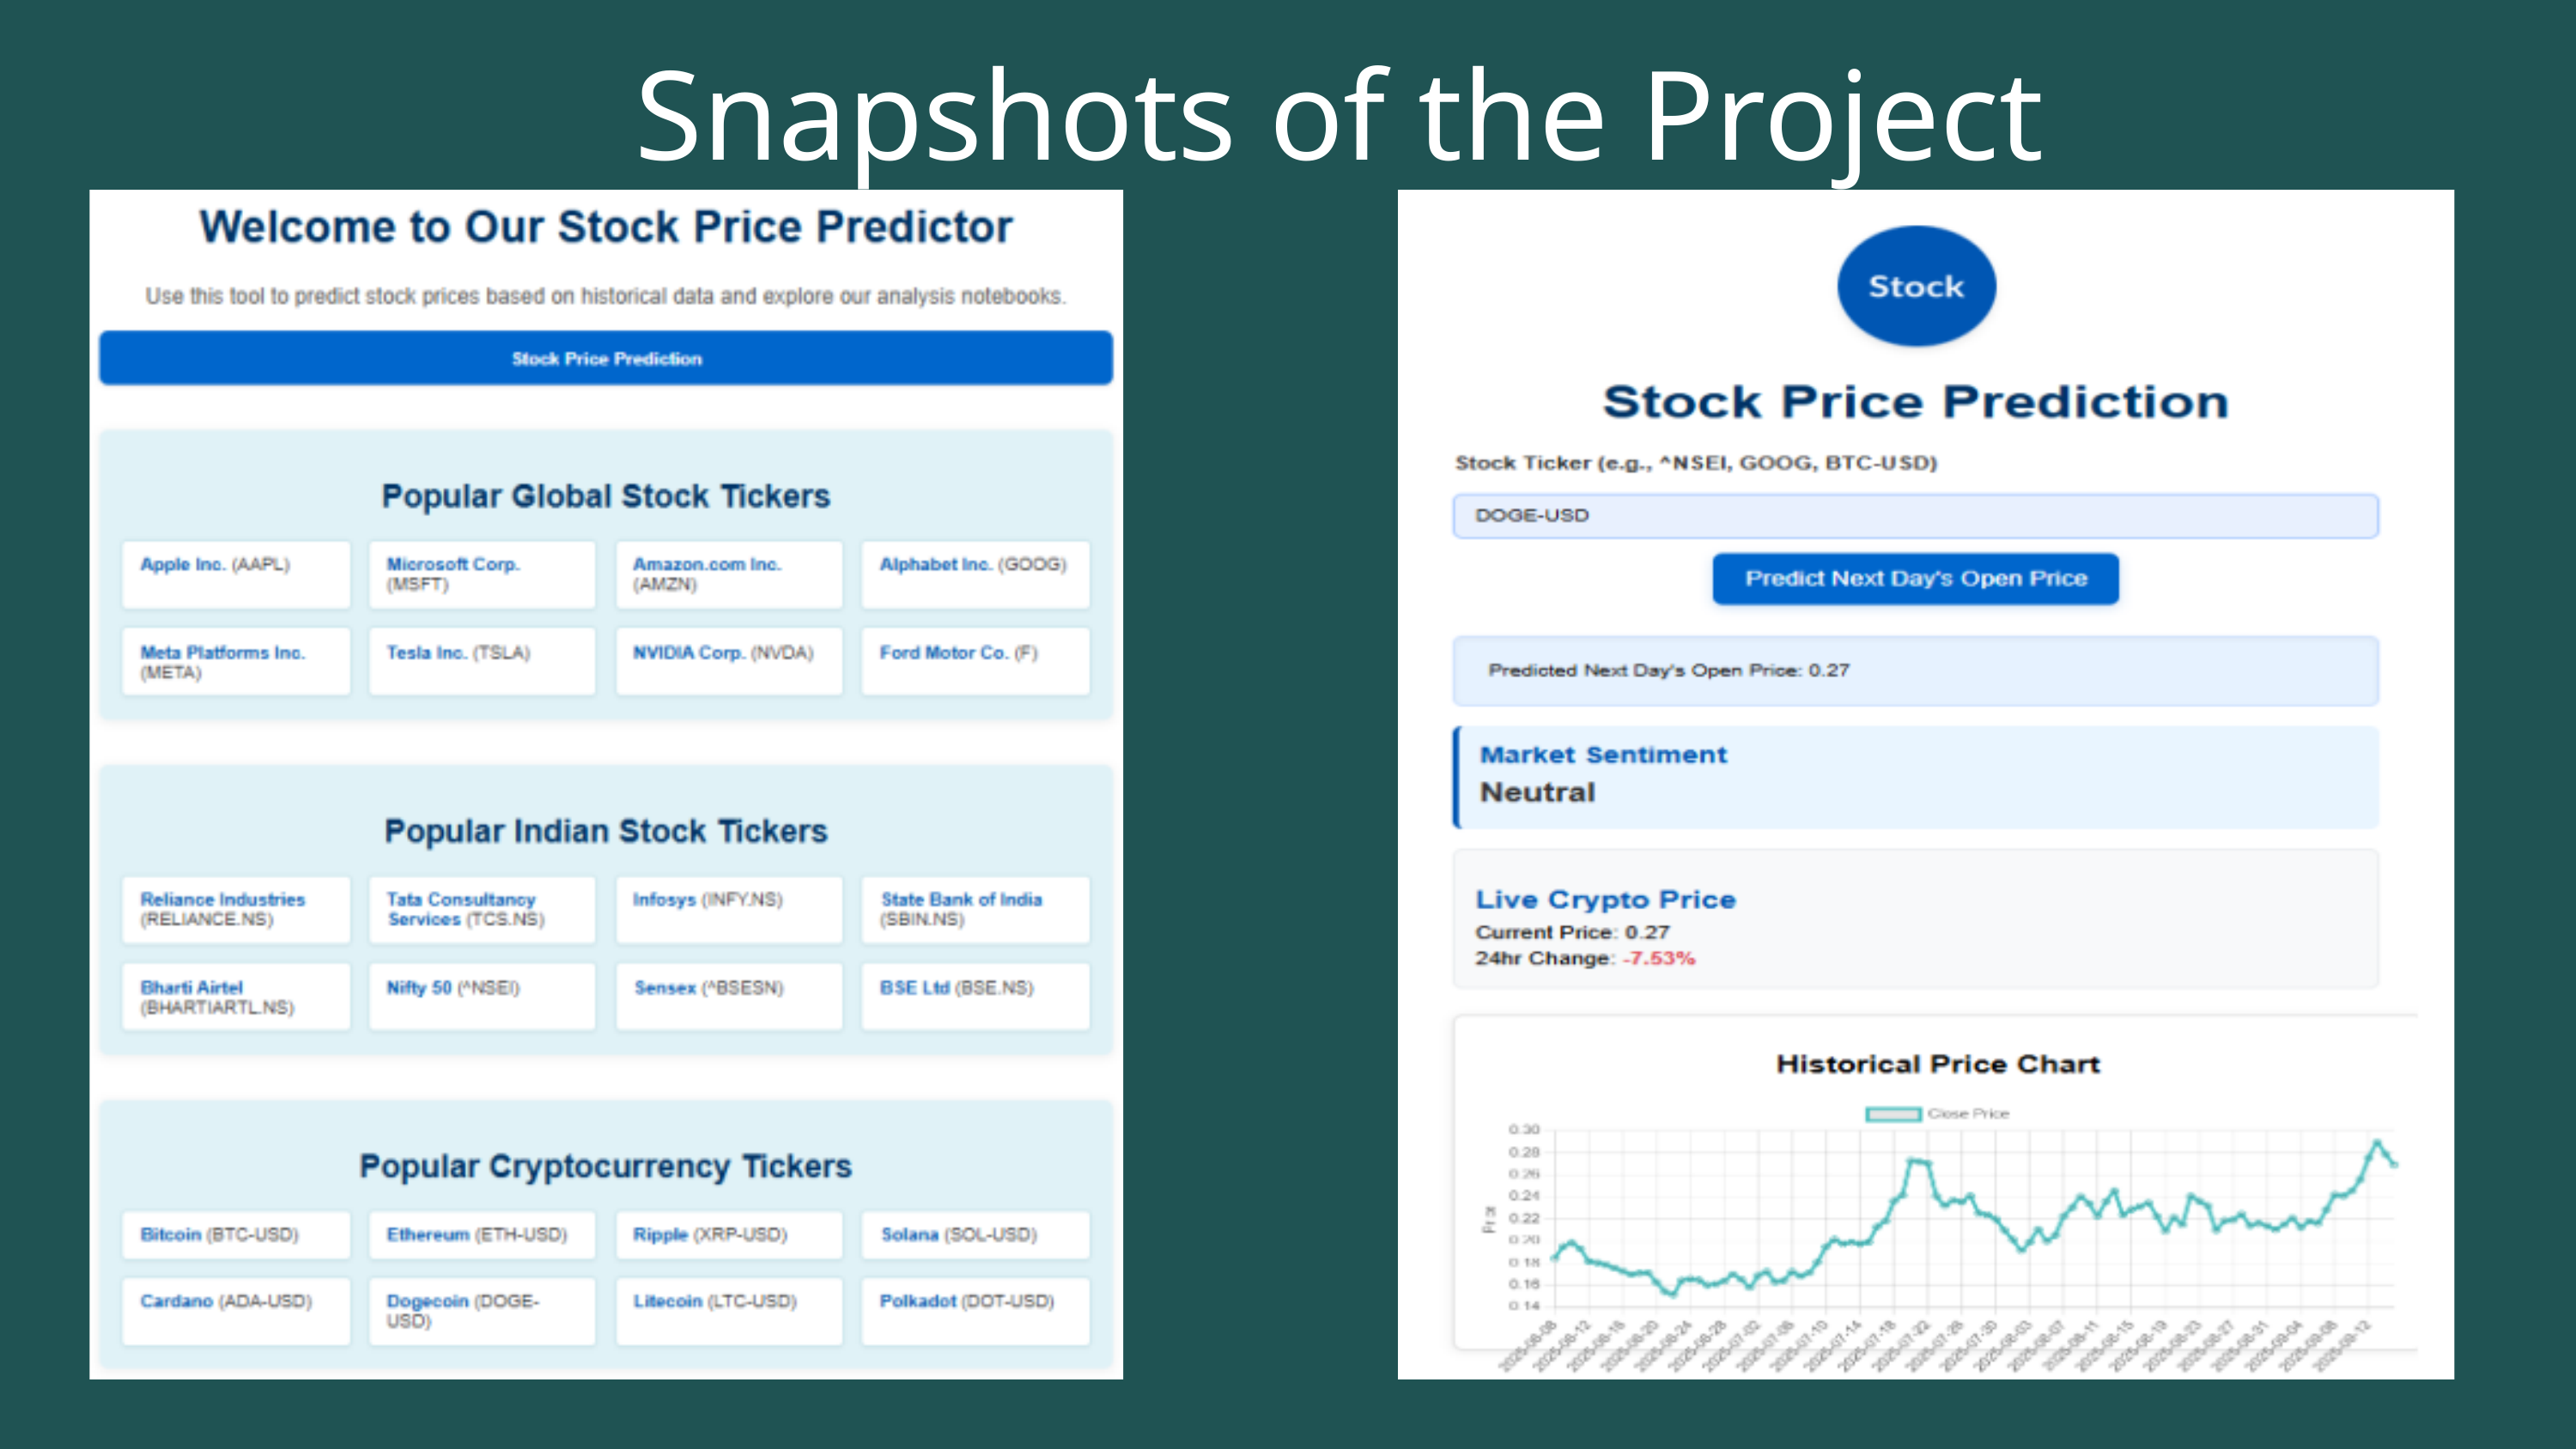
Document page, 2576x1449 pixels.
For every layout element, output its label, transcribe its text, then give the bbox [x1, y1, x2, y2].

text_box Snapshots of the Project [463, 60, 2185, 185]
text_box [1398, 190, 2455, 1379]
text_box [89, 190, 1124, 1379]
